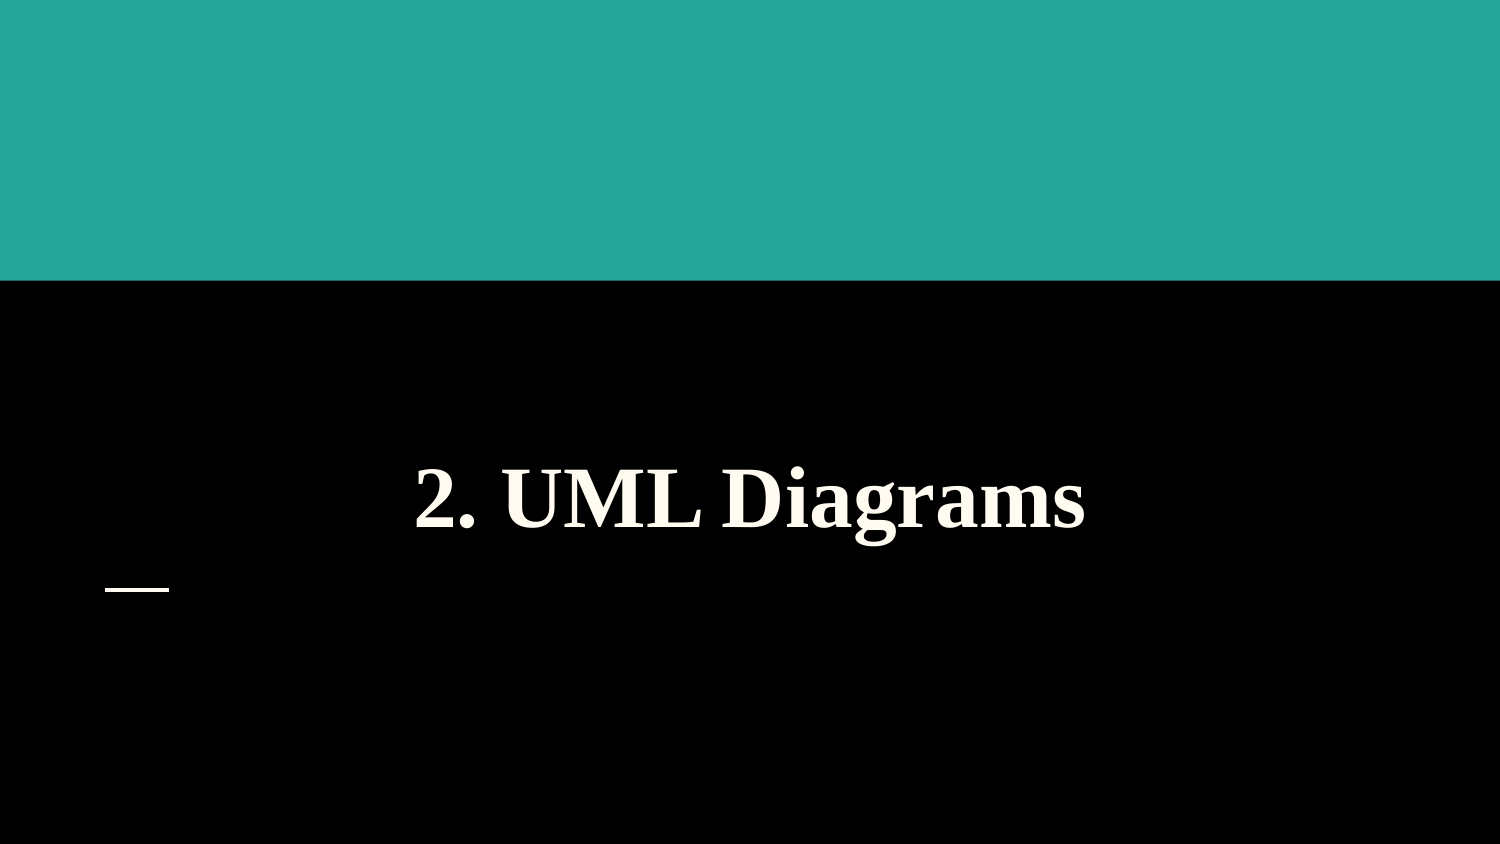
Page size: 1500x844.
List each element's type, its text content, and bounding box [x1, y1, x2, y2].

title 2. UML Diagrams [84, 310, 1416, 561]
